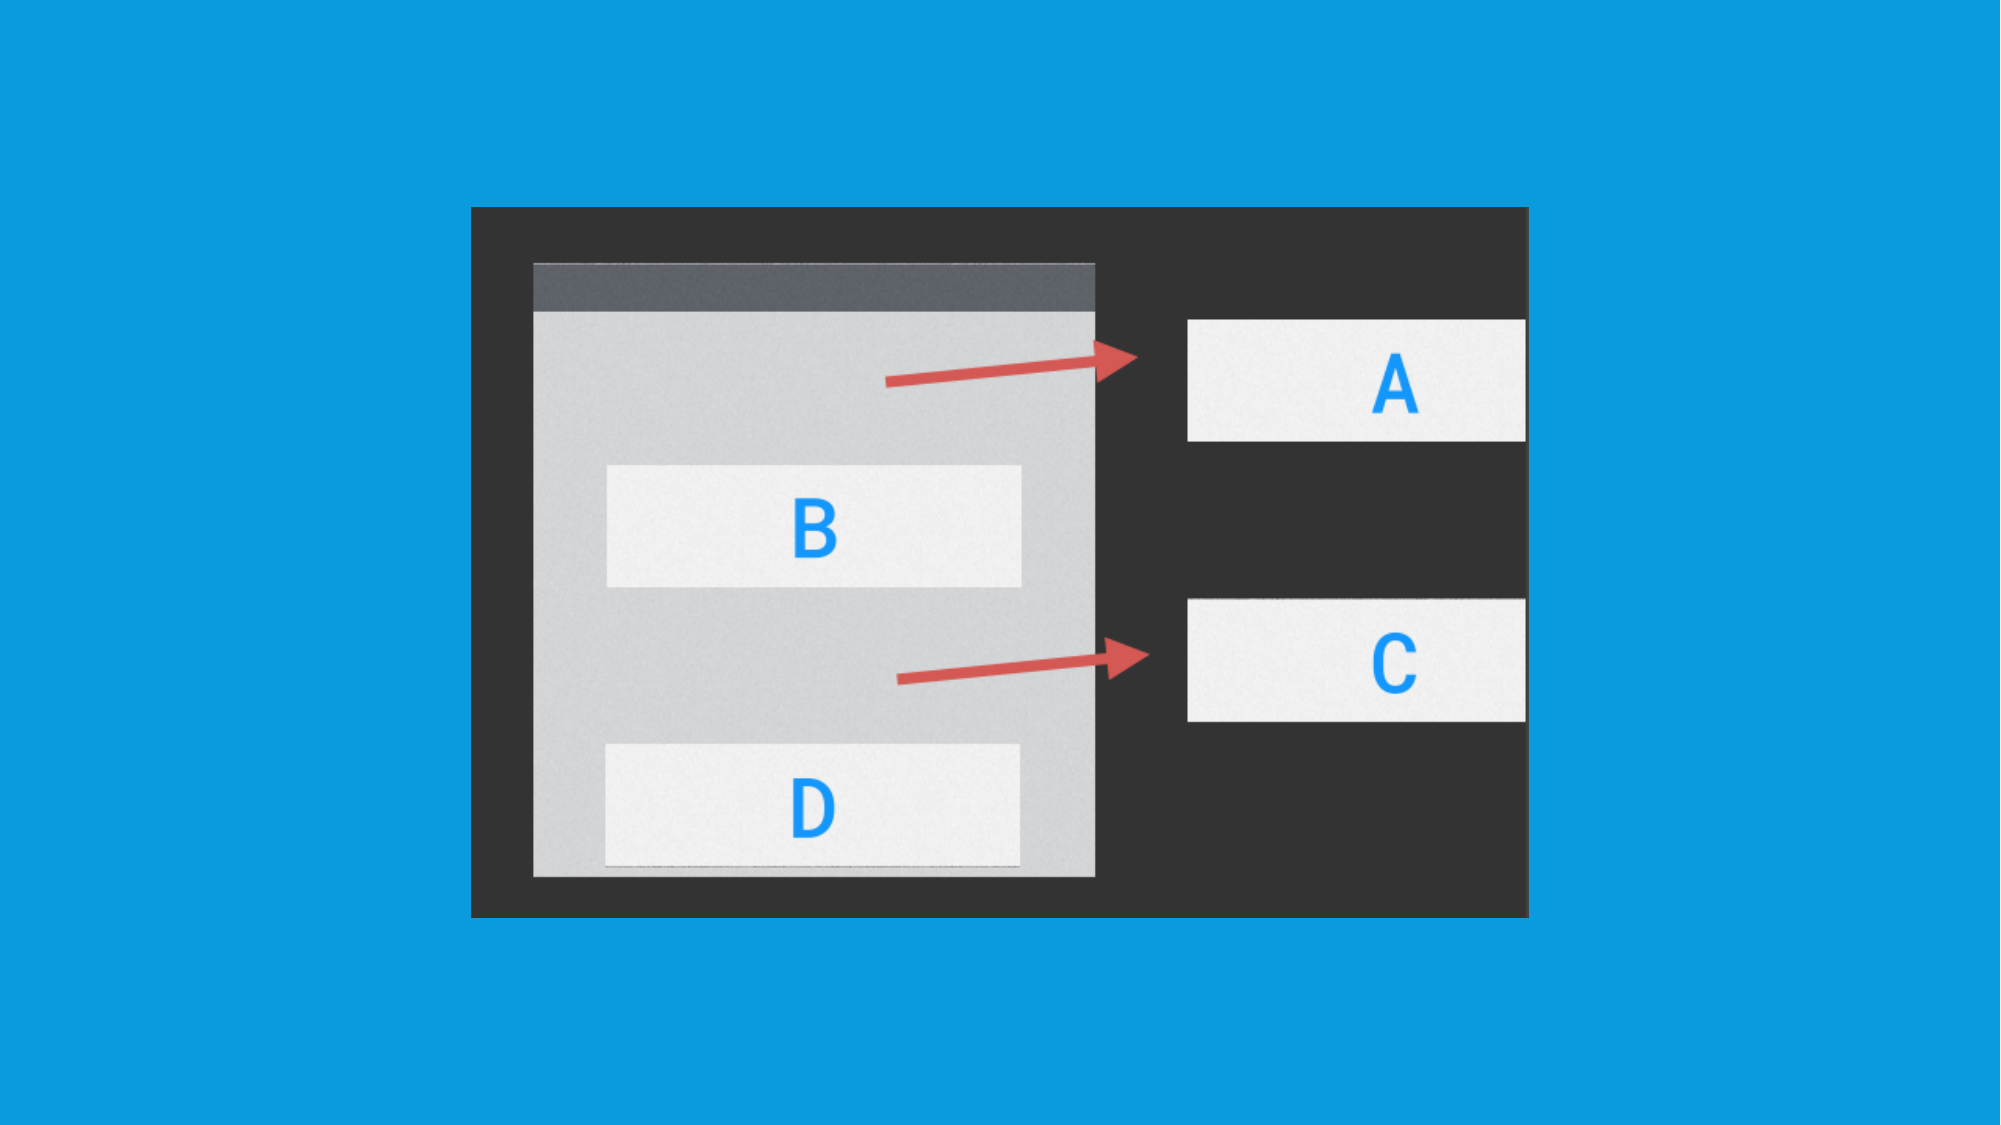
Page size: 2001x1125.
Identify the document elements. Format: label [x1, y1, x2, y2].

picture [472, 208, 1528, 917]
